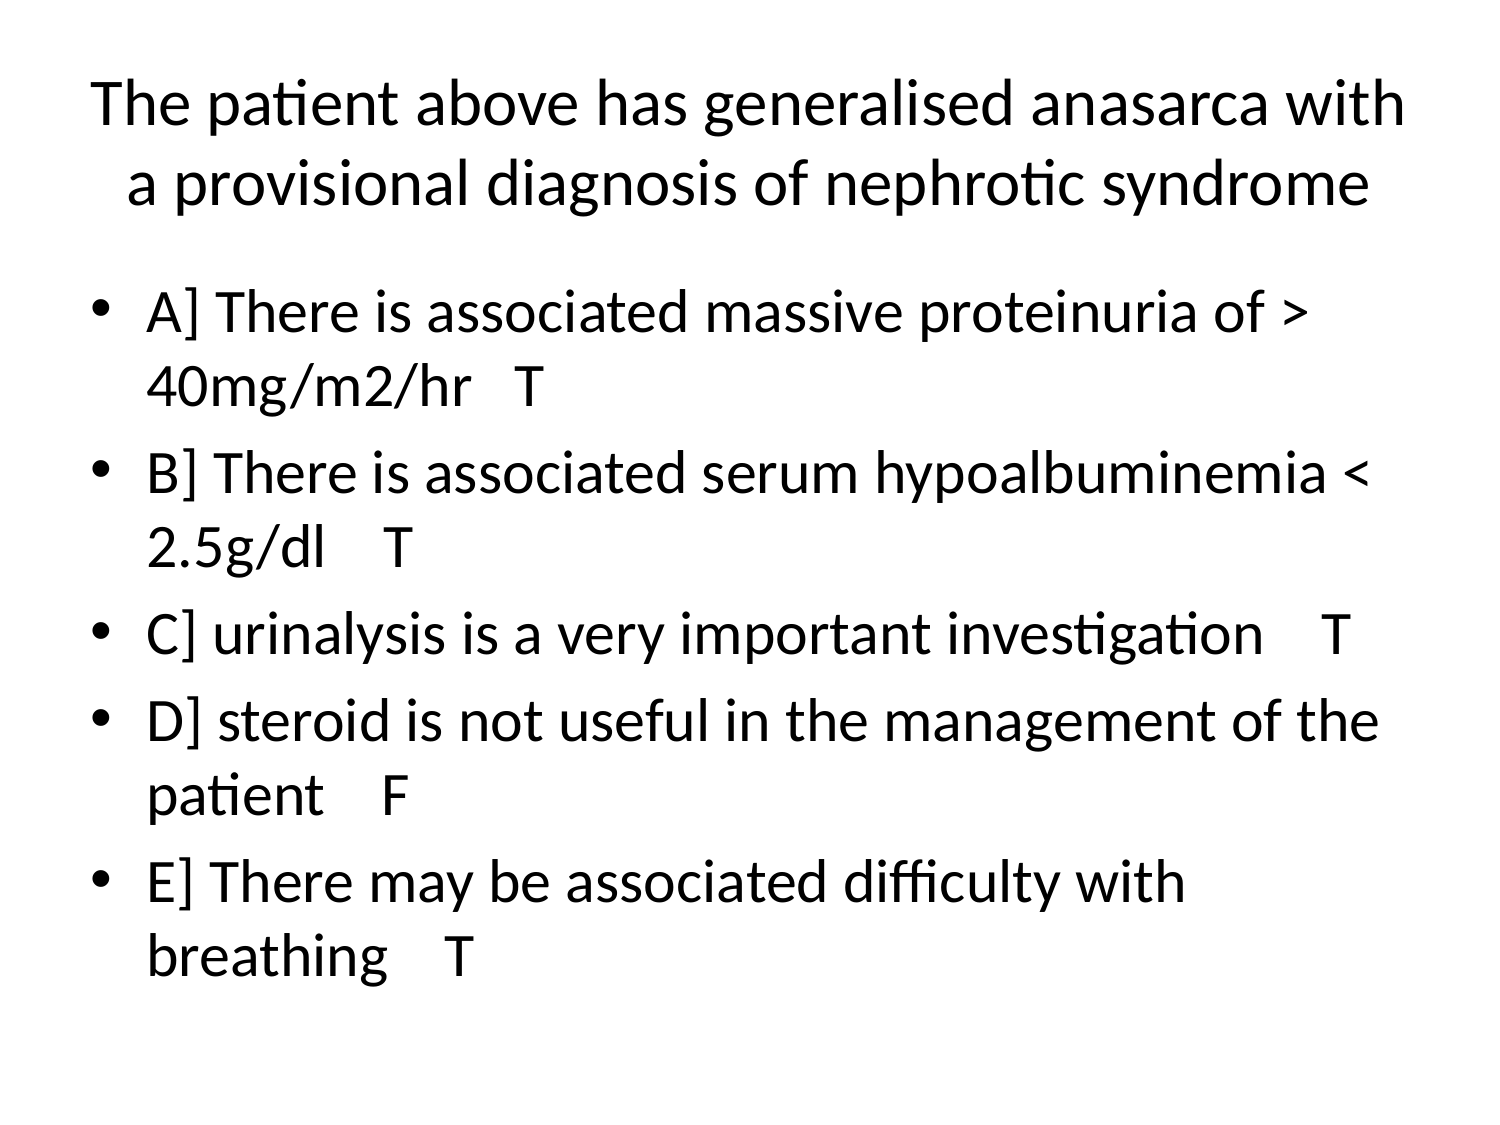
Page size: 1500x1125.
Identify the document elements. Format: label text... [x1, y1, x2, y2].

title The patient above has generalised anasarca with a provisional diagnosis of nephrotic syndrome [75, 45, 1425, 233]
list A] There is associated massive proteinuria of > 40mg/m2/hr T B] There is associated serum hypoalbuminemia < 2.5g/dl T C] urinalysis is a very important investigation T D] steroid is not useful in the management of the patient F E] There may be associated difficulty with breathing T [75, 262, 1425, 1005]
